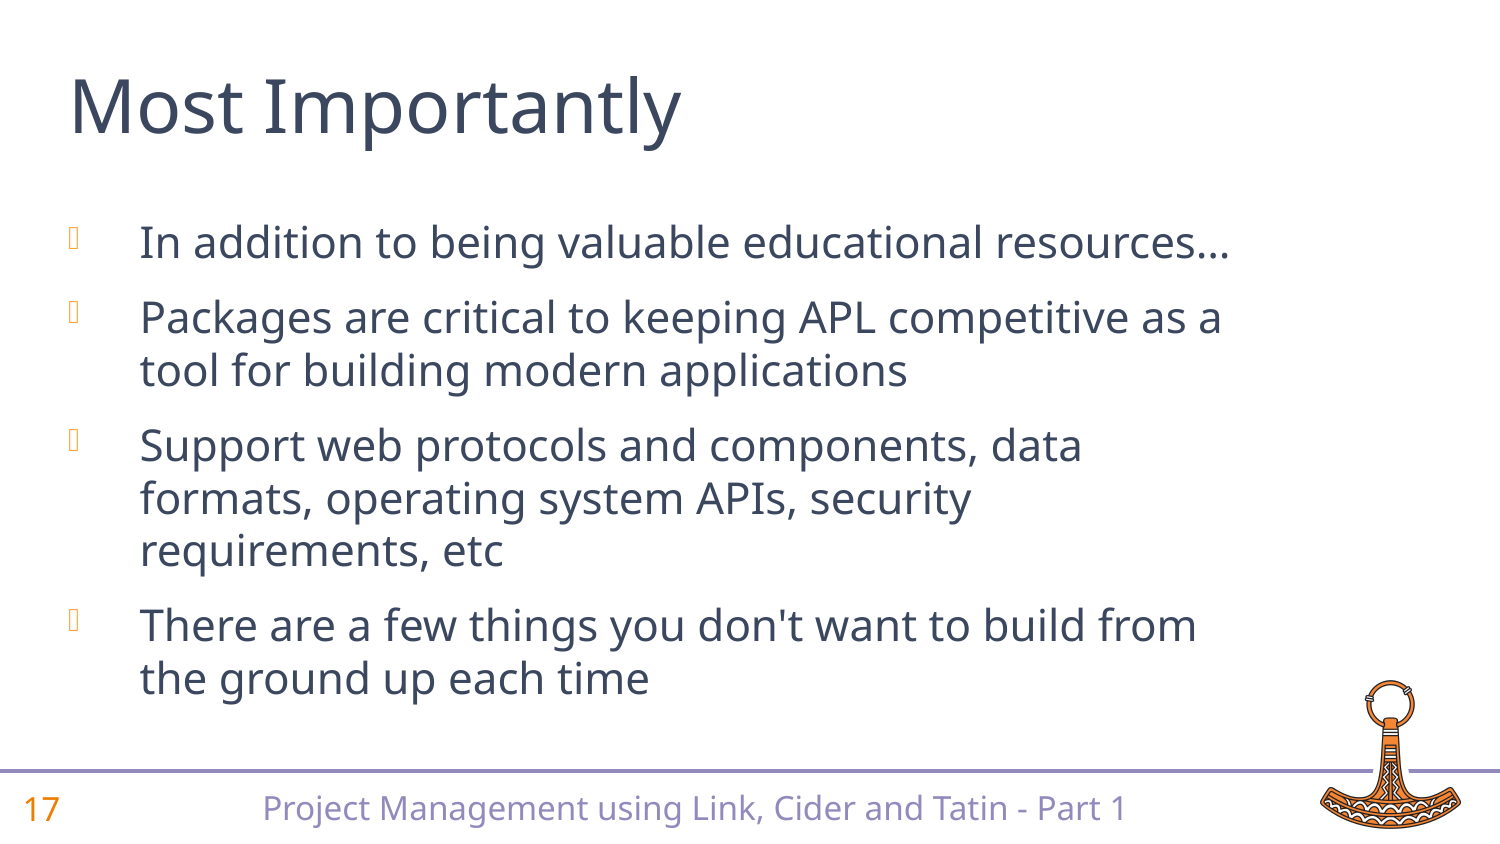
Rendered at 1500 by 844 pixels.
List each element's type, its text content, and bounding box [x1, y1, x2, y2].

list In addition to being valuable educational resources… Packages are critical to keeping APL competitive as a tool for building modern applications Support web protocols and components, data formats, operating system APIs, security requirements, etc There are a few things you don't want to build from the ground up each time [53, 207, 1263, 740]
picture [1320, 680, 1461, 829]
title Most Importantly [53, 43, 1203, 157]
